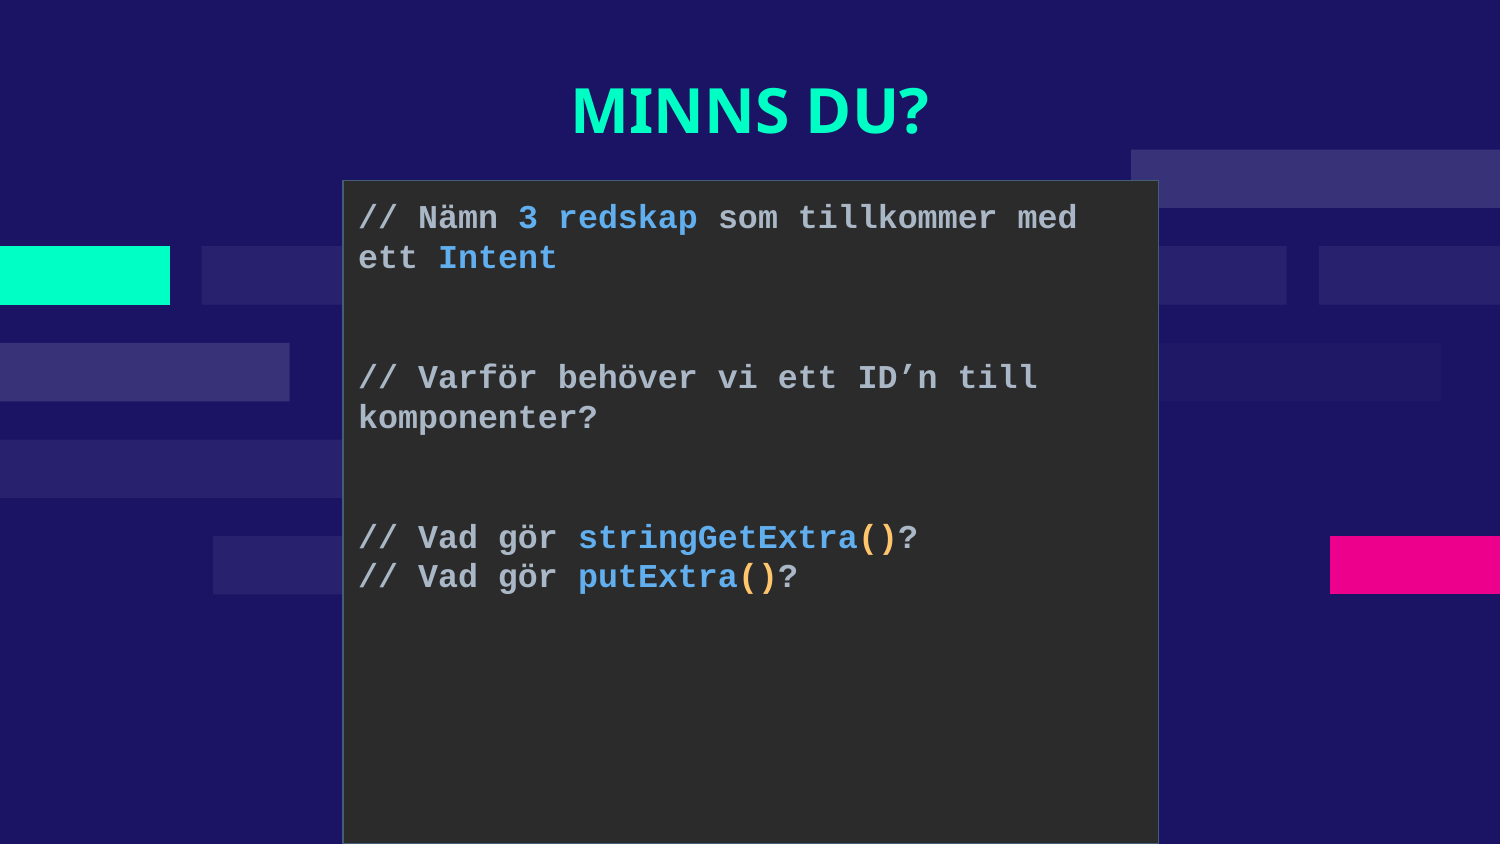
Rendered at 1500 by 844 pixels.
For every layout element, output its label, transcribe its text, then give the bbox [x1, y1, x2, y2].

title MINNS DU? [209, 56, 1291, 166]
text_box // Nämn 3 redskap som tillkommer med ett Intent // Varför behöver vi ett ID’n till komponenter? // Vad gör stringGetExtra()? // Vad gör putExtra()? [343, 180, 1159, 844]
